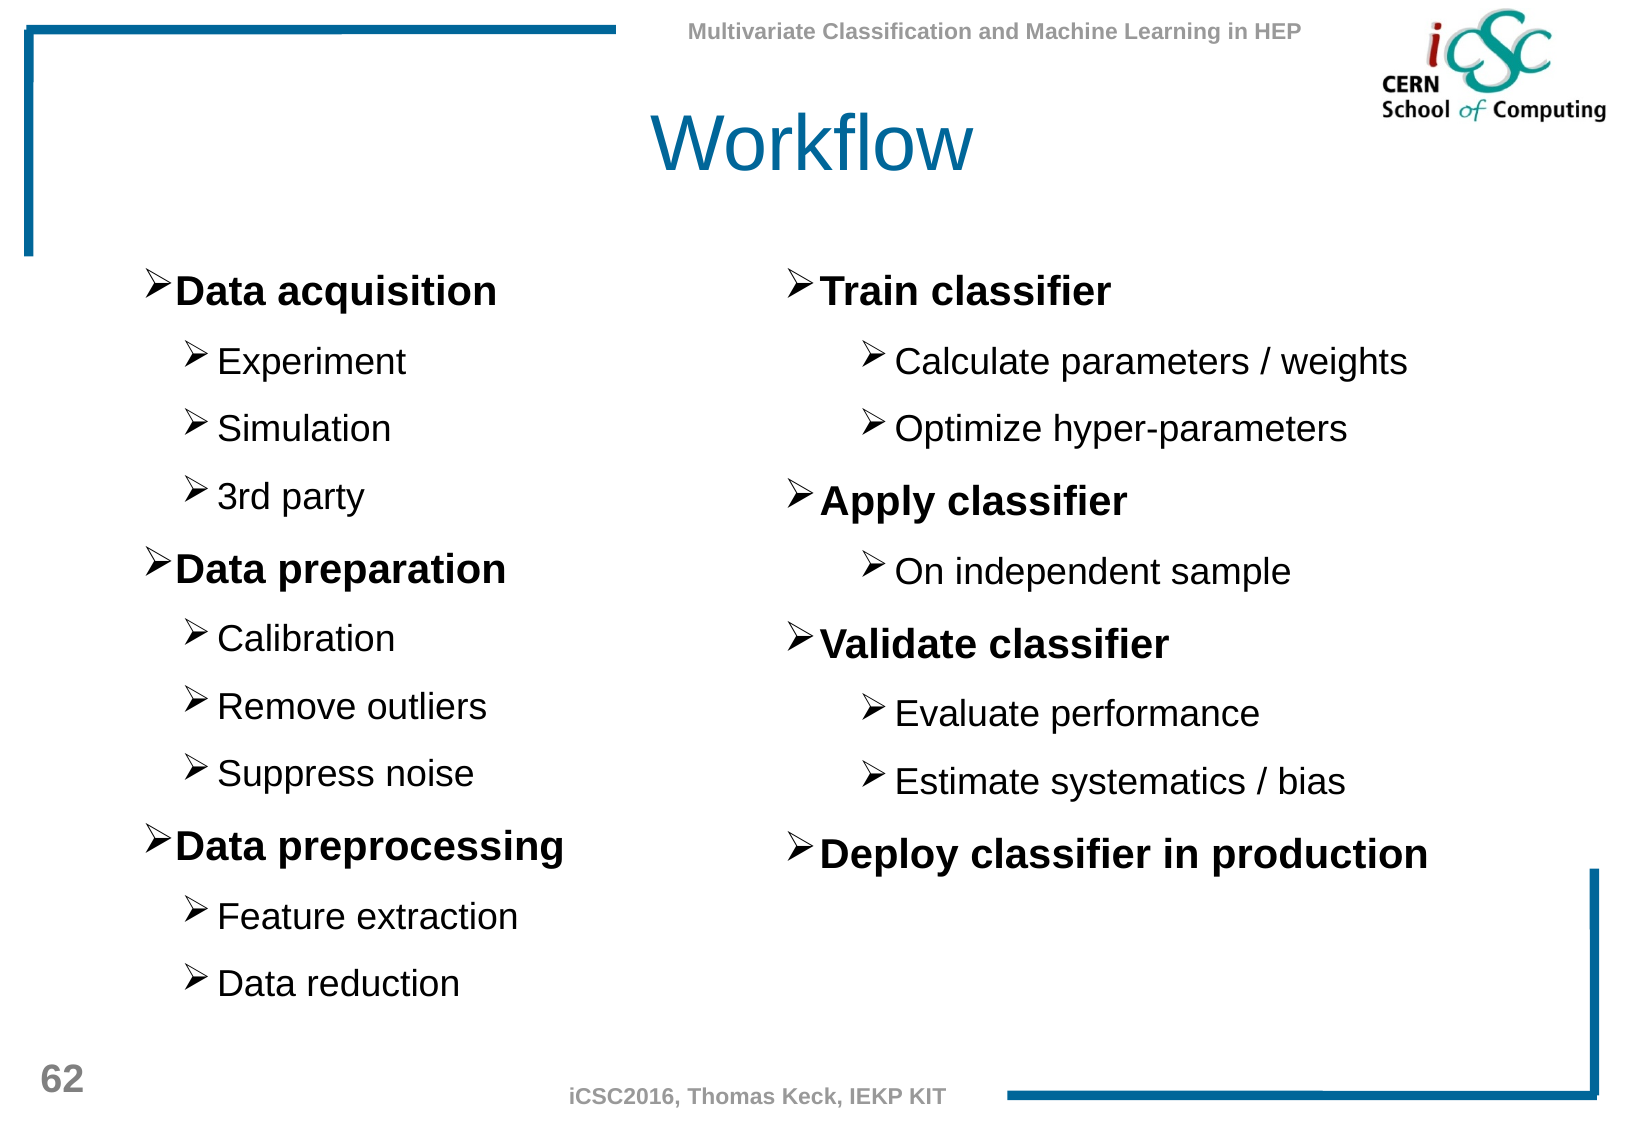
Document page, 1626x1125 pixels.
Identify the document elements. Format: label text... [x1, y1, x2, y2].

text_box Train classifier Calculate parameters / weights Optimize hyper-parameters Apply classifier On independent sample Validate classifier Evaluate performance Estimate systematics / bias Deploy classifier in production [729, 231, 1543, 884]
picture [1381, 8, 1607, 124]
text_box Data acquisition Experiment Simulation 3rd party Data preparation Calibration Remove outliers Suppress noise Data preprocessing Feature extraction Data reduction [127, 232, 940, 1079]
text_box Workflow [81, 44, 1543, 232]
